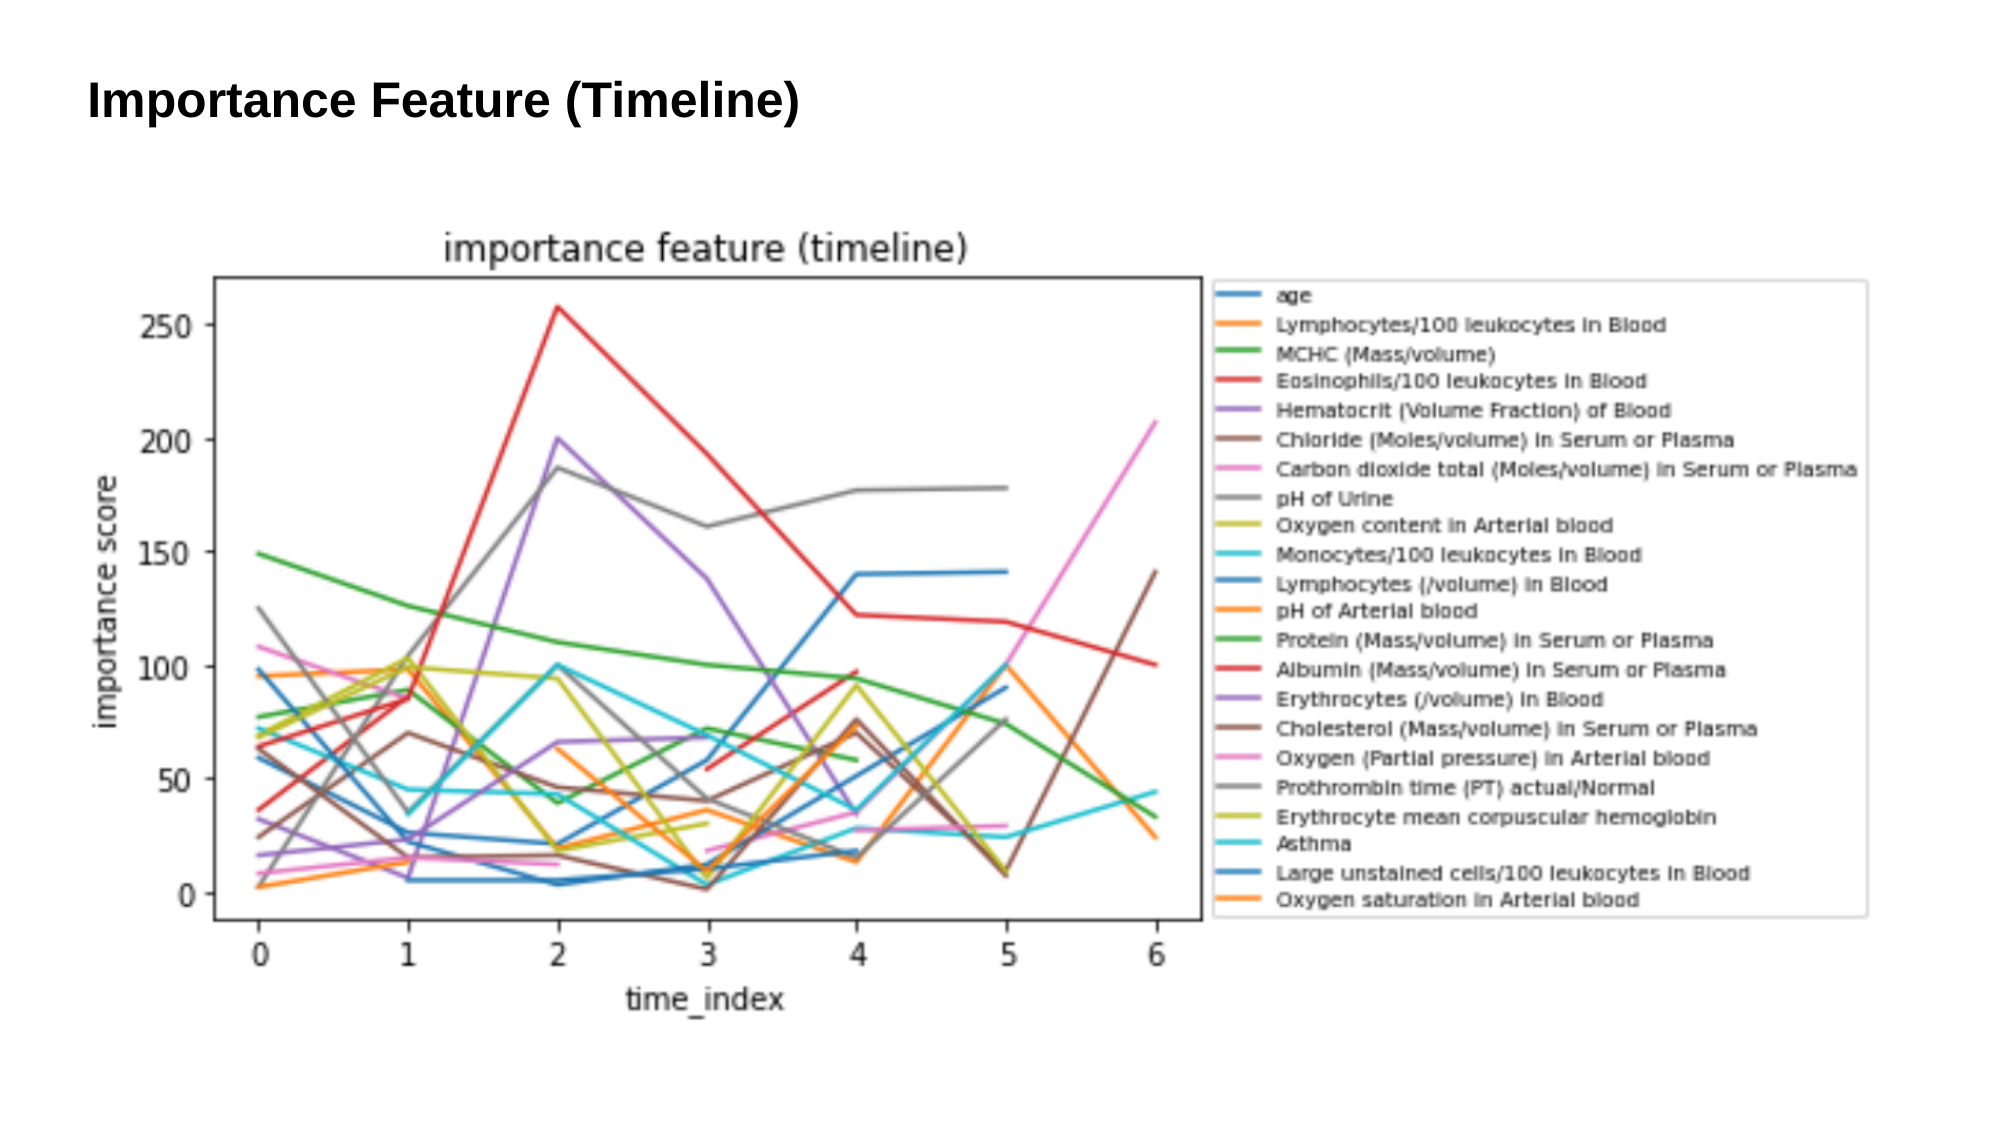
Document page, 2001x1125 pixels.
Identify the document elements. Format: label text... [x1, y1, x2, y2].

picture [82, 215, 1914, 1038]
title Importance Feature (Timeline) [72, 59, 1924, 142]
